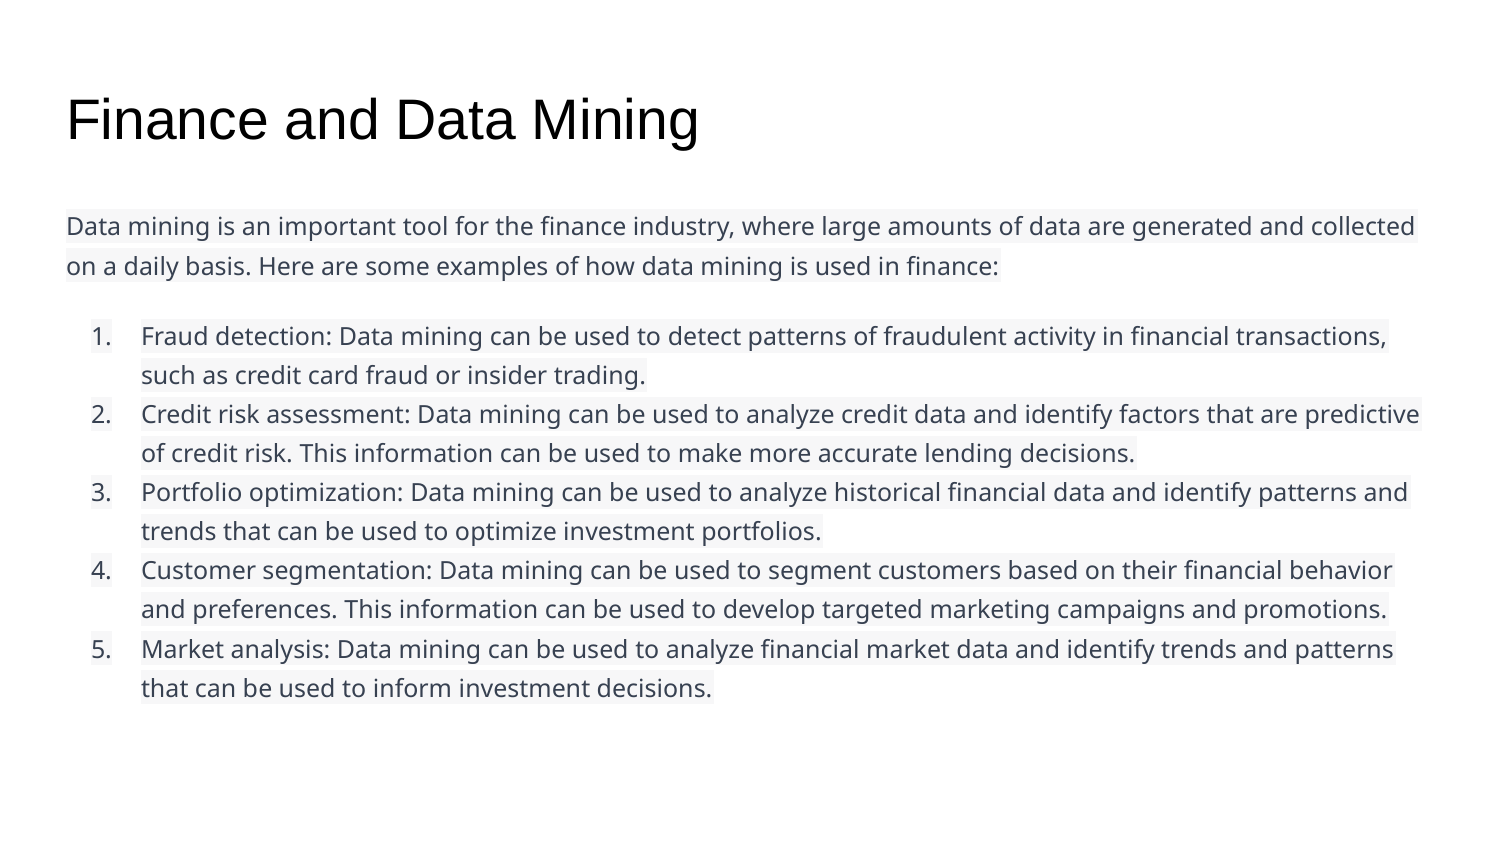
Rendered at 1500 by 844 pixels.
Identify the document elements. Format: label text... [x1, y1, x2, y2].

list Data mining is an important tool for the finance industry, where large amounts of data are generated and collected on a daily basis. Here are some examples of how data mining is used in finance: Fraud detection: Data mining can be used to detect patterns of fraudulent activity in financial transactions, such as credit card fraud or insider trading. Credit risk assessment: Data mining can be used to analyze credit data and identify factors that are predictive of credit risk. This information can be used to make more accurate lending decisions. Portfolio optimization: Data mining can be used to analyze historical financial data and identify patterns and trends that can be used to optimize investment portfolios. Customer segmentation: Data mining can be used to segment customers based on their financial behavior and preferences. This information can be used to develop targeted marketing campaigns and promotions. Market analysis: Data mining can be used to analyze financial market data and identify trends and patterns that can be used to inform investment decisions. [51, 189, 1449, 750]
title Finance and Data Mining [51, 72, 1449, 167]
